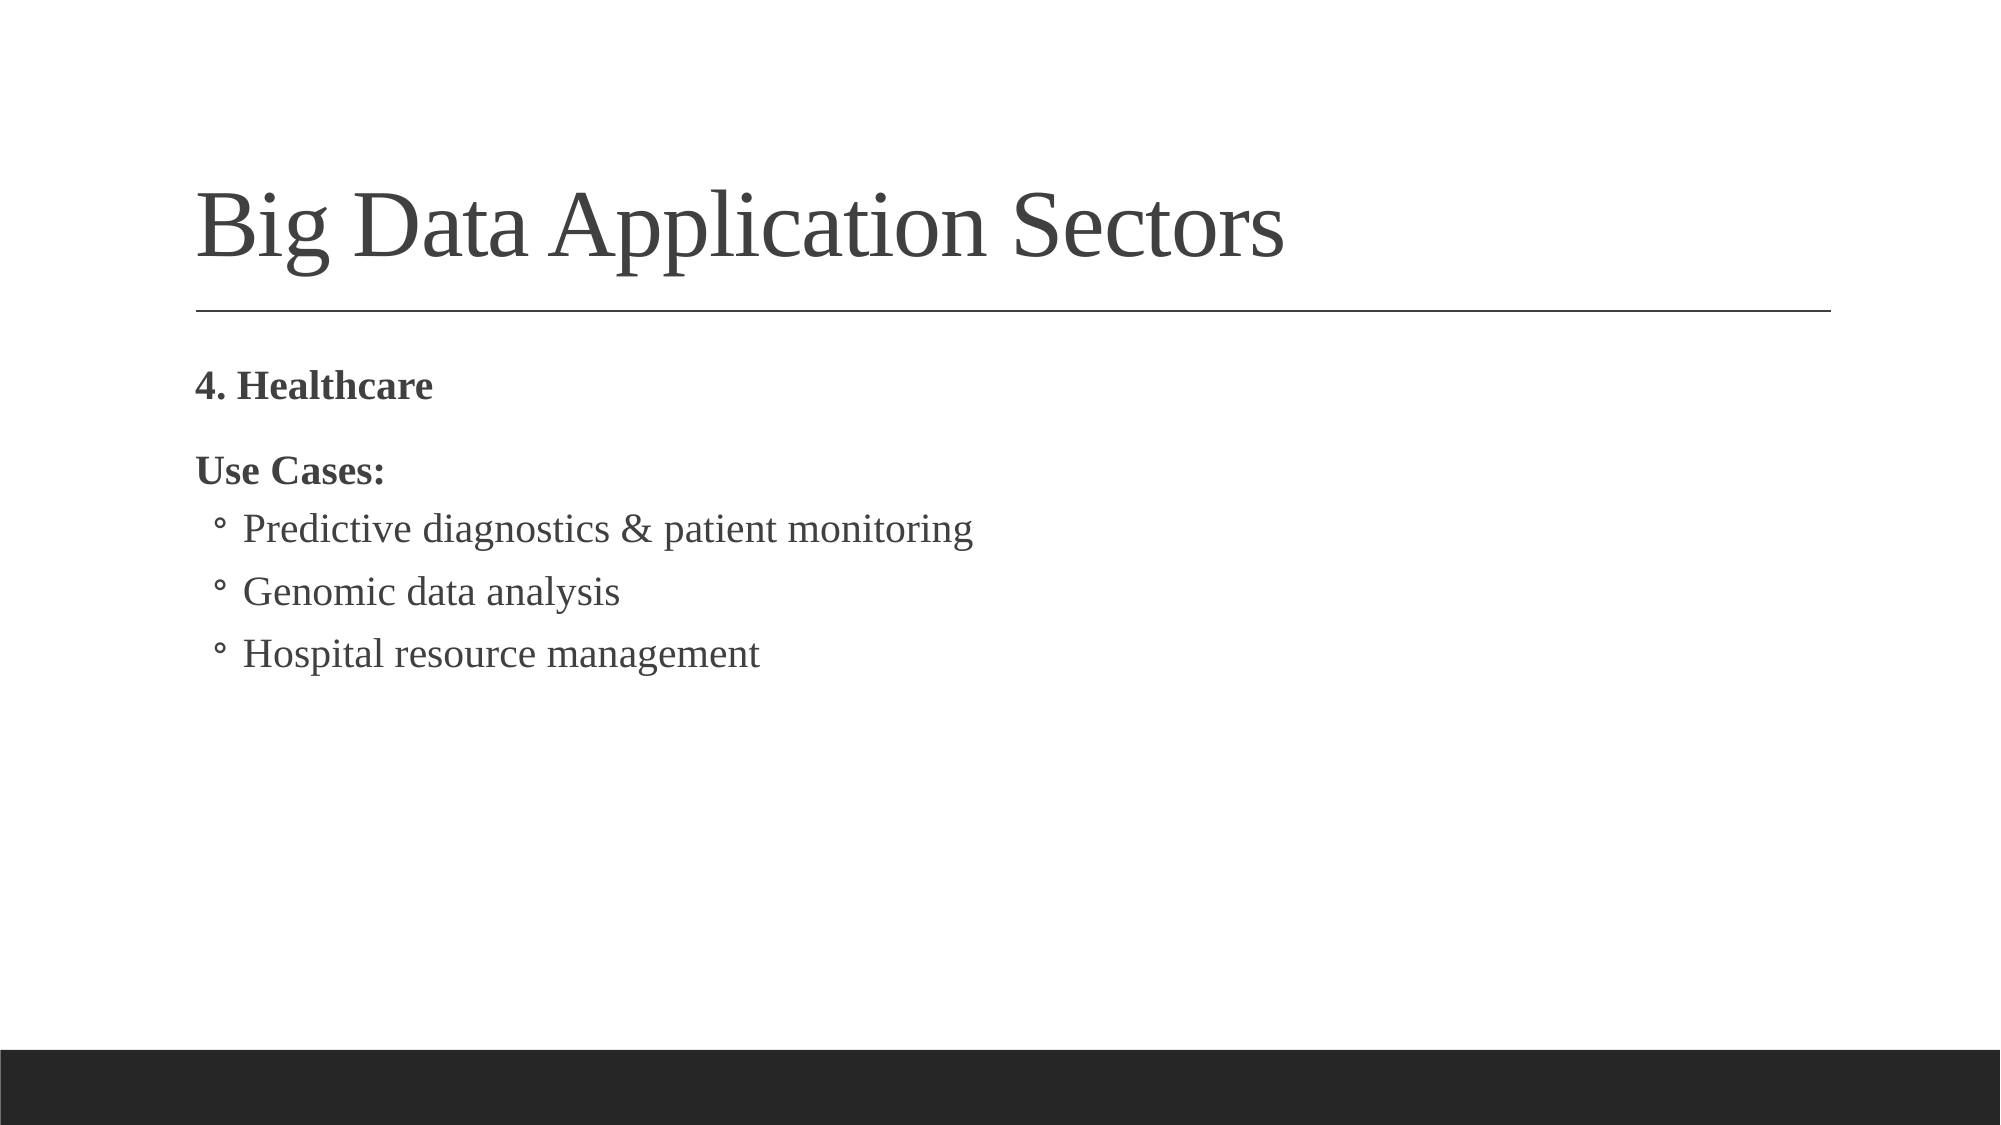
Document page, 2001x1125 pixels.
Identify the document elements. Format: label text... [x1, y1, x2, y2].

list 4. Healthcare Use Cases: Predictive diagnostics & patient monitoring Genomic data analysis Hospital resource management [180, 345, 1830, 963]
title Big Data Application Sectors [180, 47, 1830, 285]
